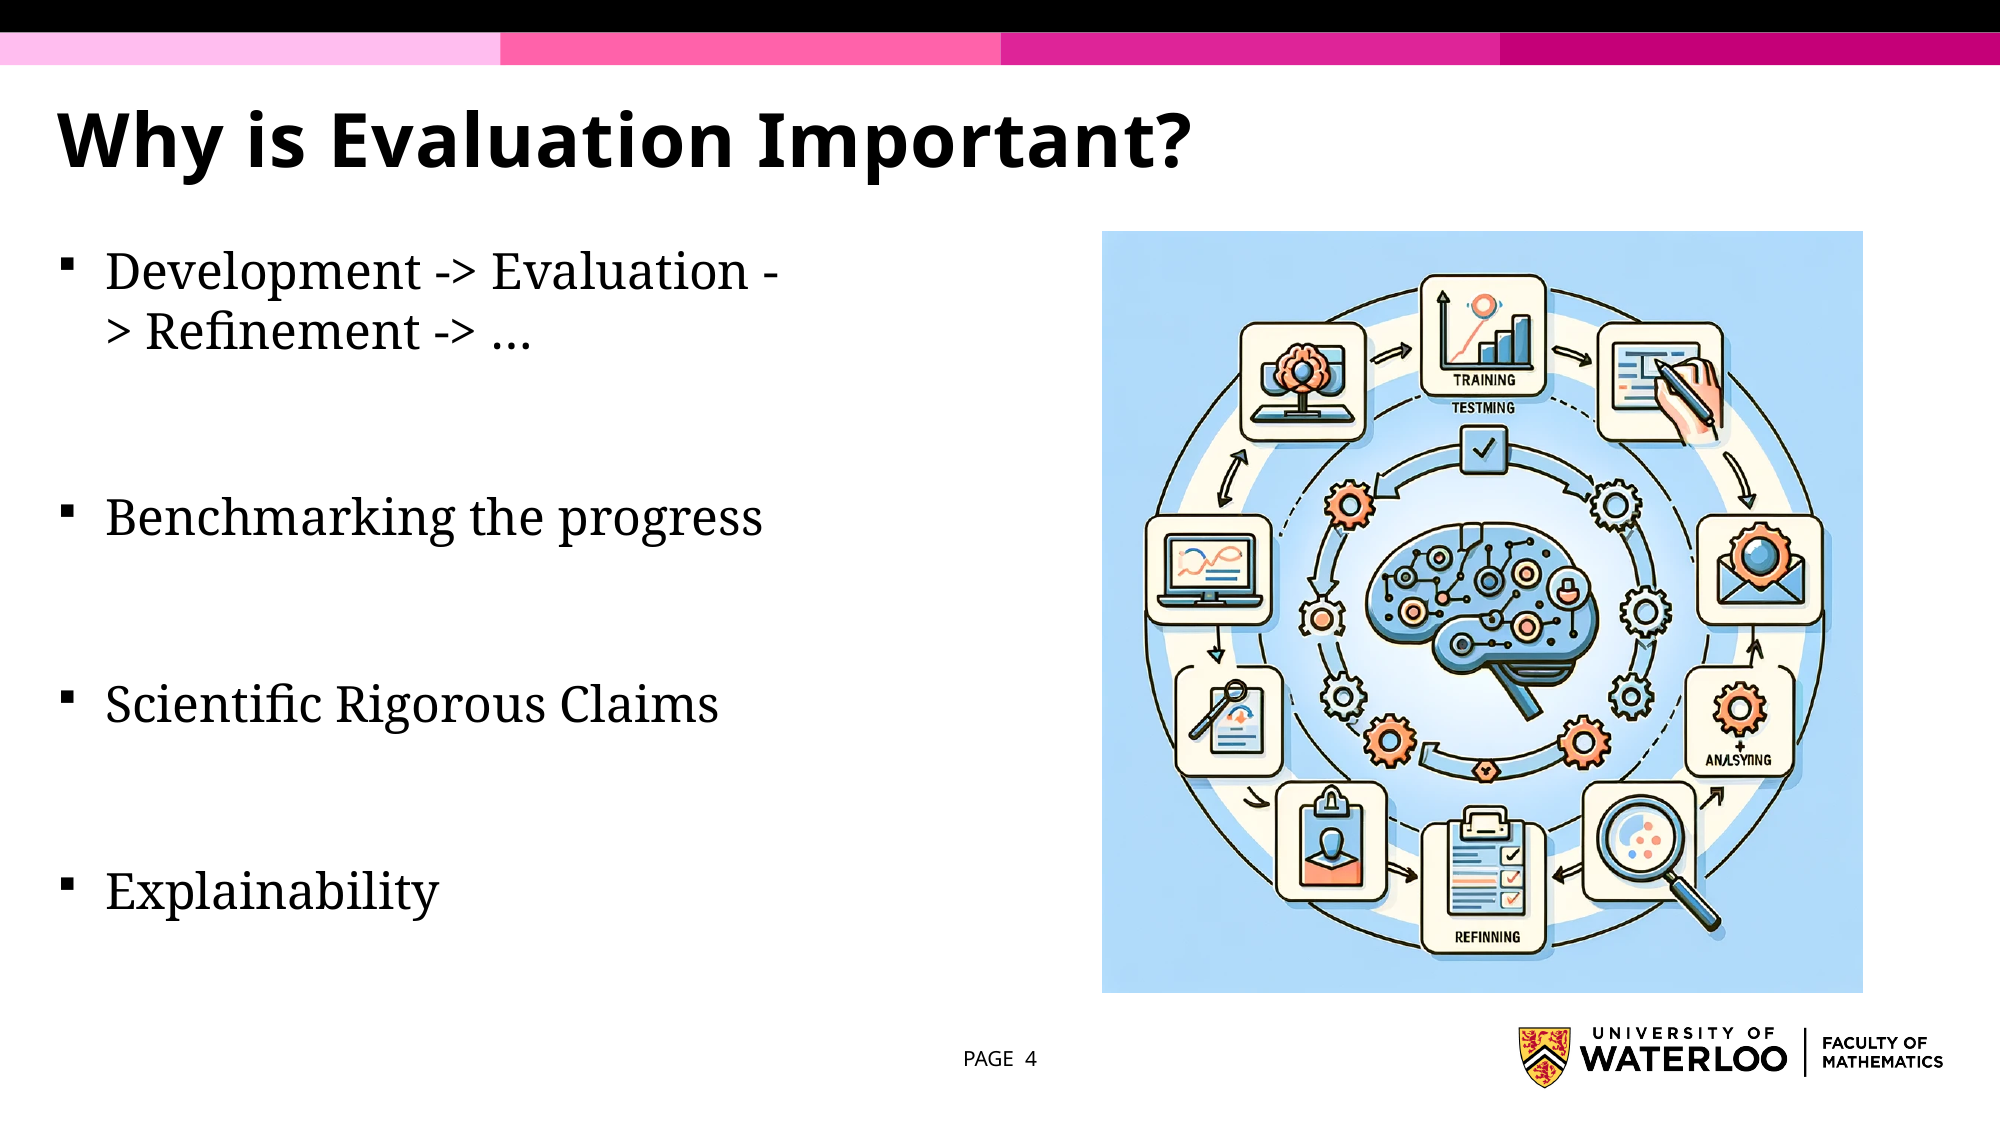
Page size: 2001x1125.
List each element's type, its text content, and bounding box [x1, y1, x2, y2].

list Development -> Evaluation -> Refinement -> … Benchmarking the progress Scientific Rigorous Claims Explainability [42, 231, 804, 986]
title Why is Evaluation Important? [42, 71, 1941, 219]
slide_number PAGE 4 [916, 1039, 1084, 1081]
picture [1102, 231, 2000, 1125]
